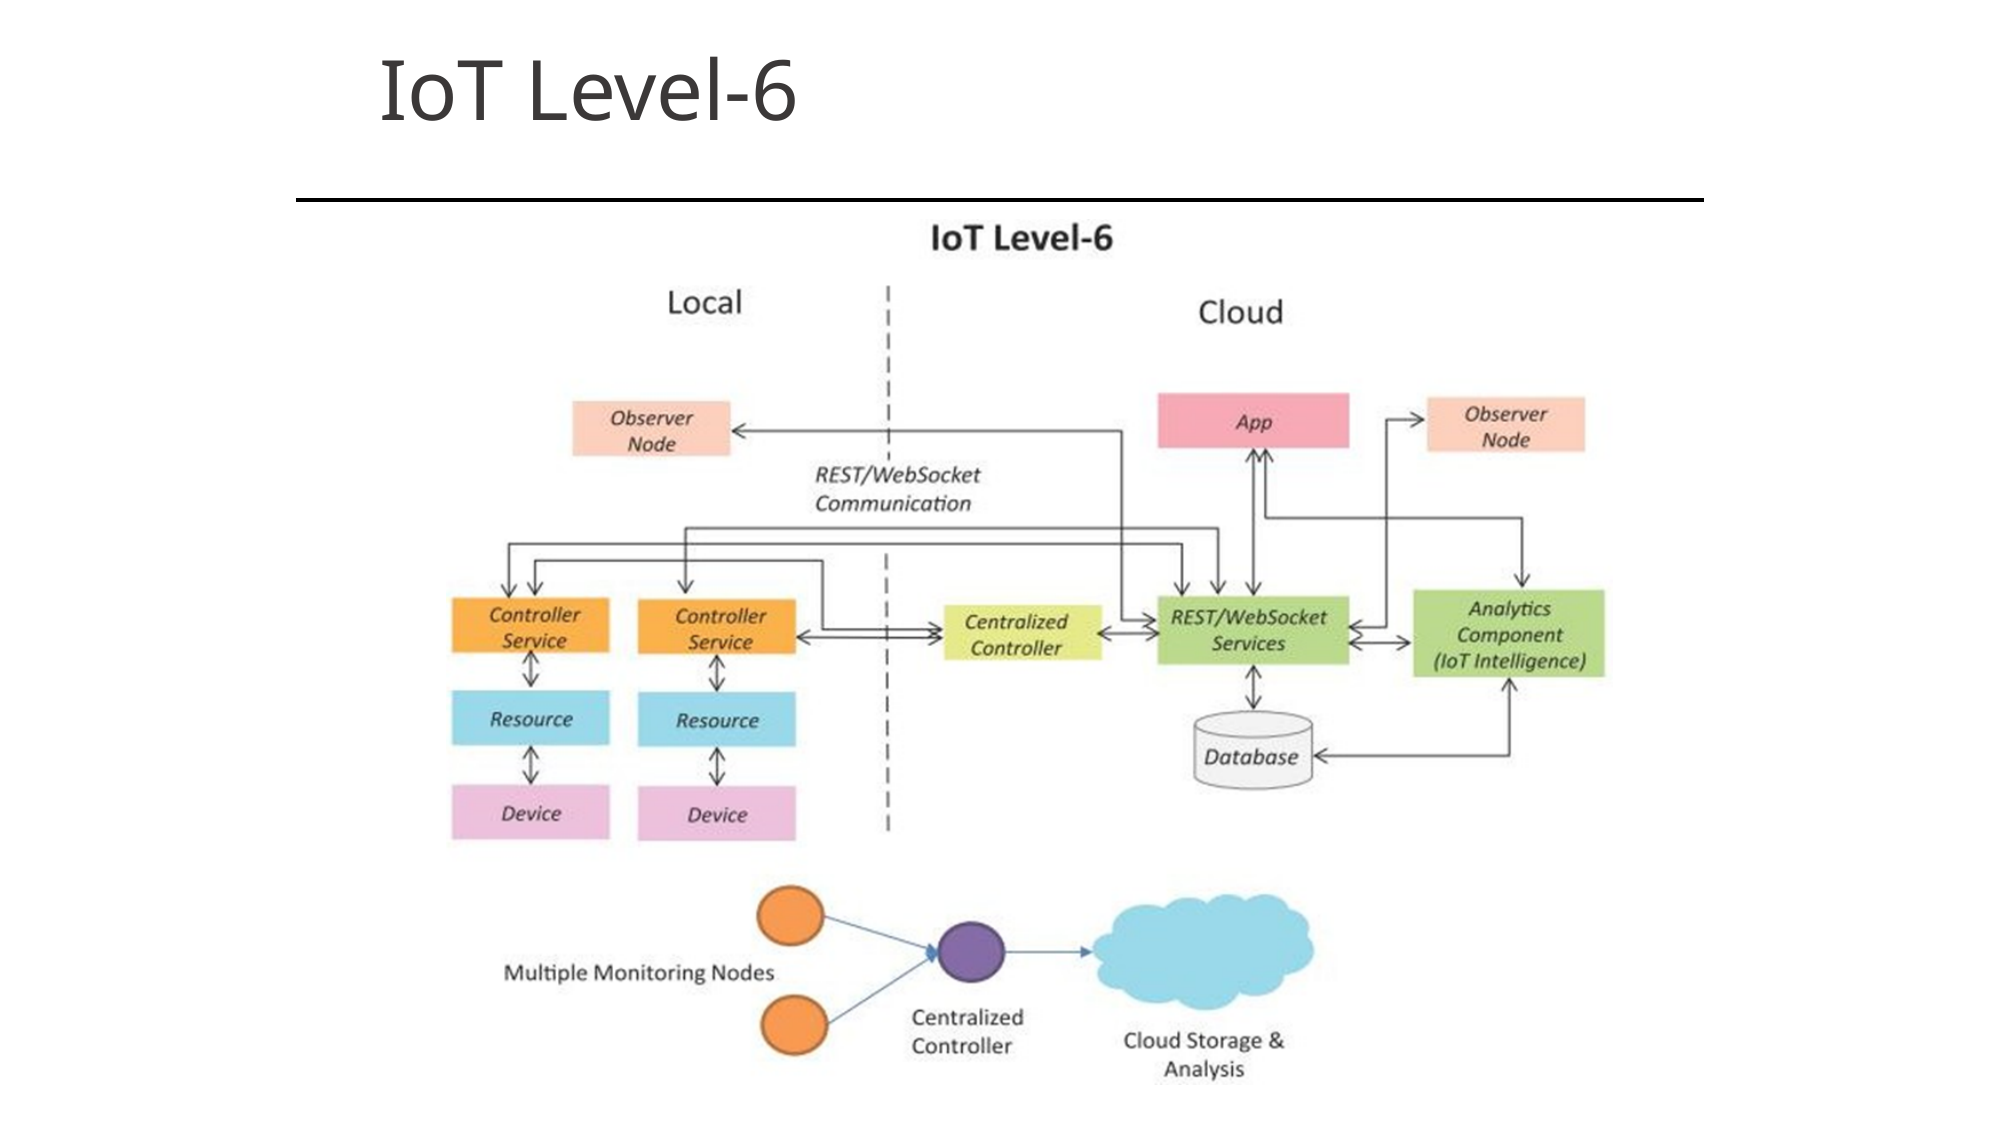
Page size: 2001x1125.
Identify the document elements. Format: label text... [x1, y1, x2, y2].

picture [446, 219, 1613, 1085]
title IoT Level-6 [362, 24, 1550, 163]
